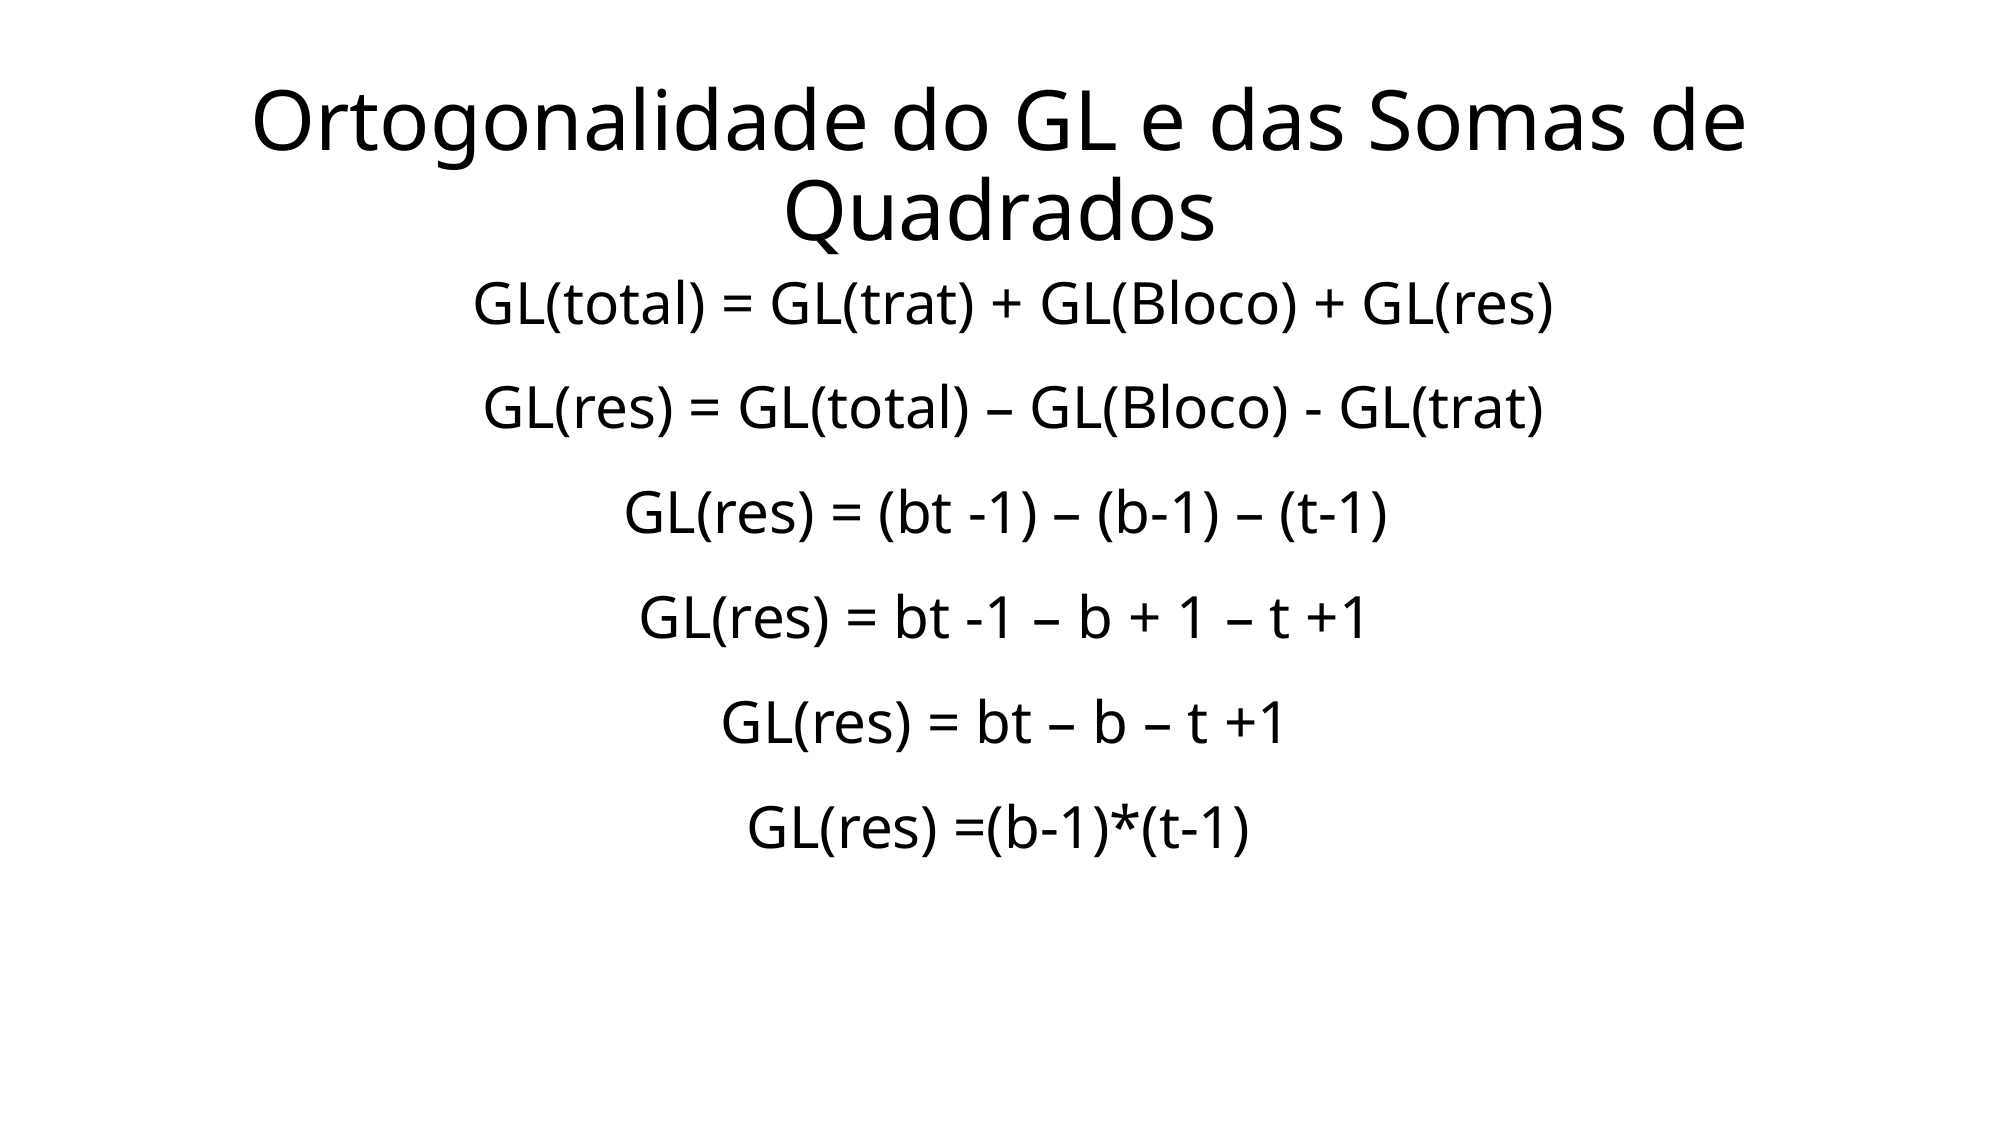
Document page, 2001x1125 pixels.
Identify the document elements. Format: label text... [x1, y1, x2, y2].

text_box GL(total) = GL(trat) + GL(Bloco) + GL(res) GL(res) = GL(total) – GL(Bloco) - GL(trat) GL(res) = (bt -1) – (b-1) – (t-1) GL(res) = bt -1 – b + 1 – t +1 GL(res) = bt – b – t +1 GL(res) =(b-1)*(t-1) [150, 389, 1876, 807]
title Ortogonalidade do GL e das Somas de Quadrados [137, 59, 1863, 278]
